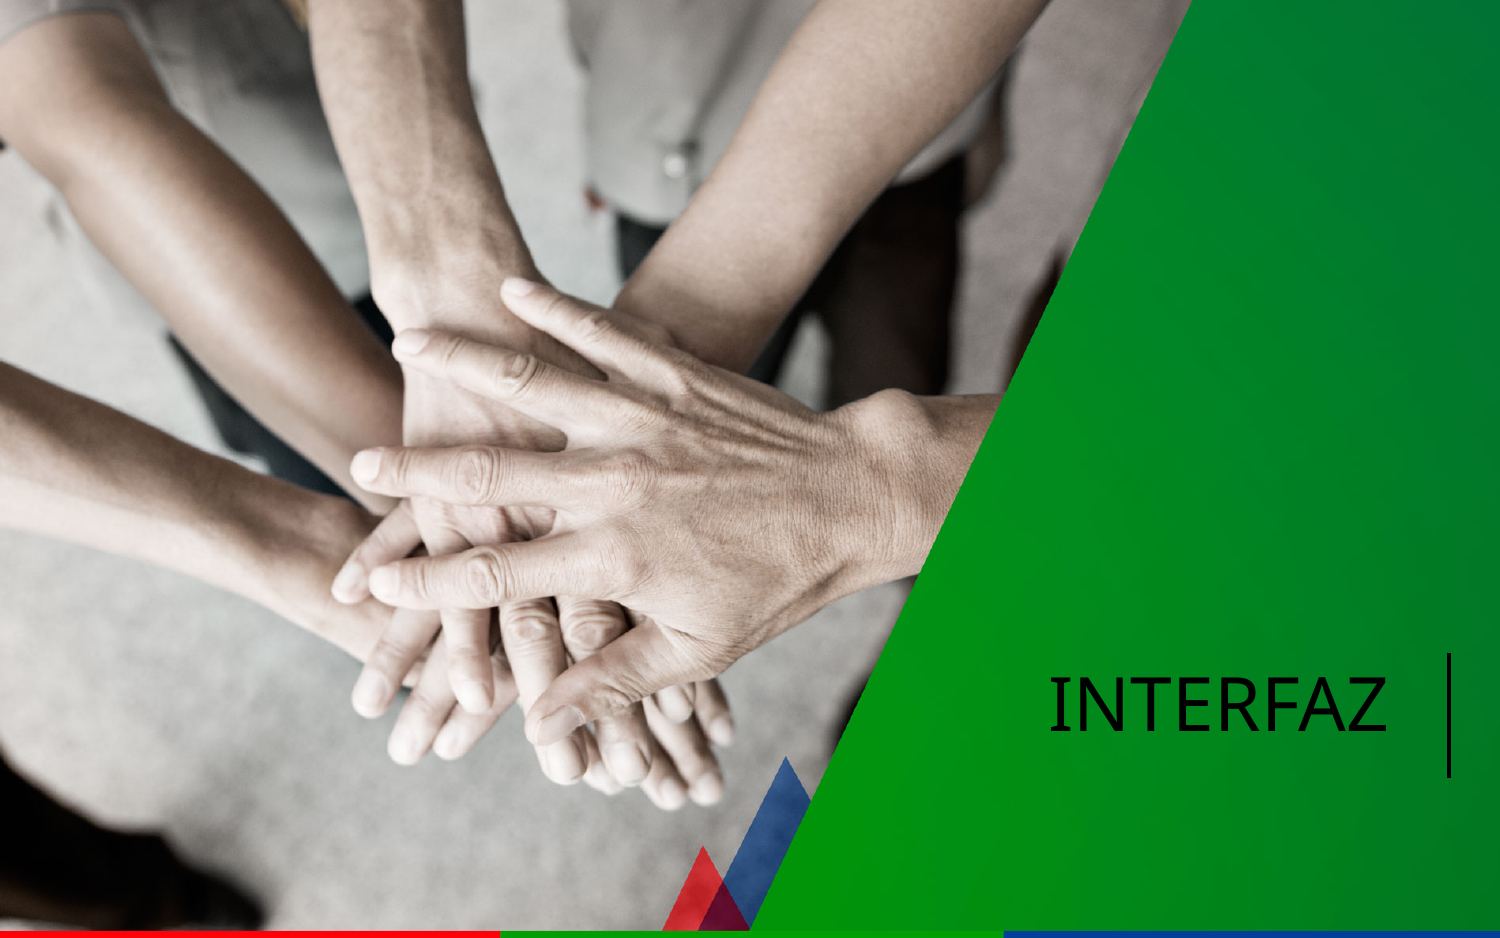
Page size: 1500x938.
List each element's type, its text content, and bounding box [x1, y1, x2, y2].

title Interfaz [955, 659, 1405, 785]
picture [0, 0, 1500, 938]
